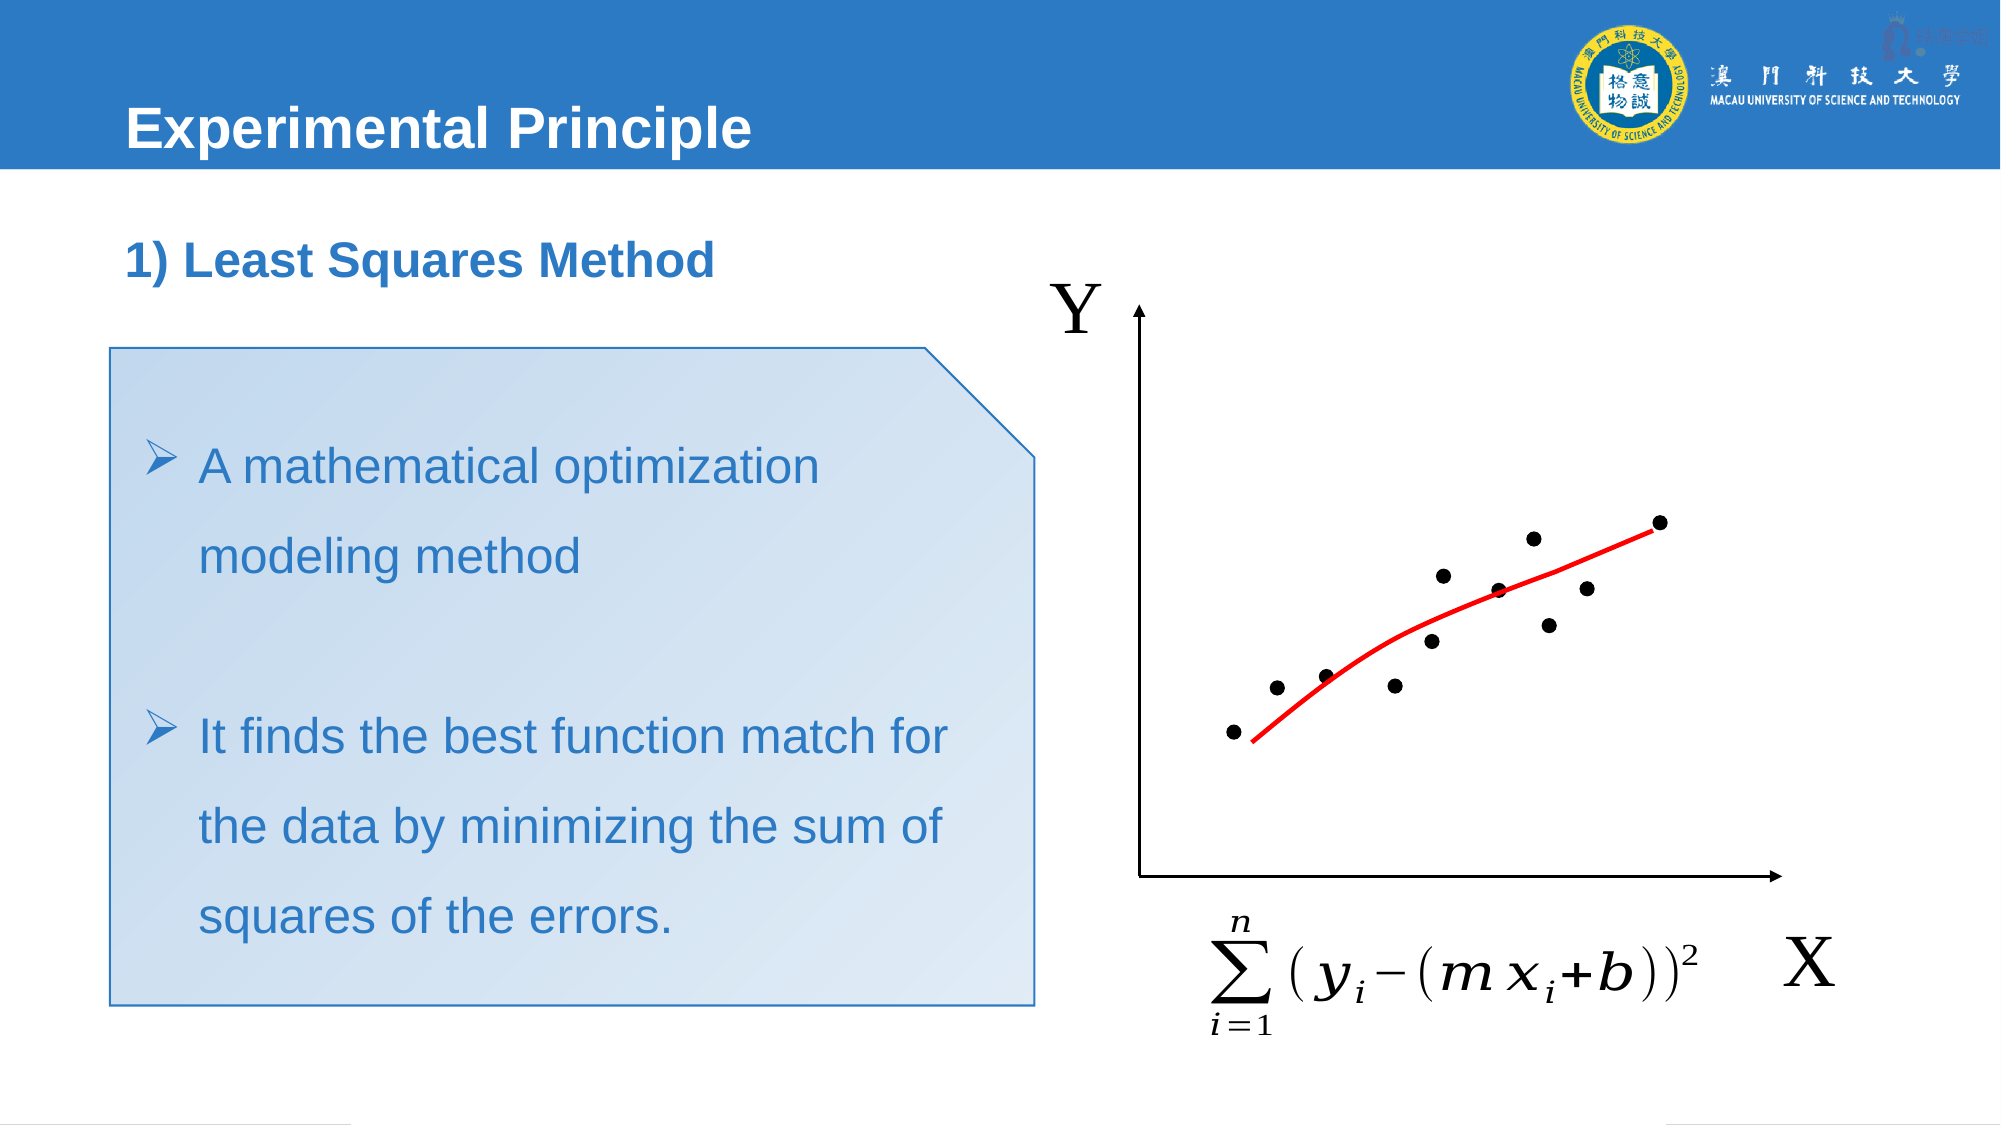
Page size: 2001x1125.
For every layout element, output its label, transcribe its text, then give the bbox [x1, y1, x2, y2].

text_box X [1767, 904, 1865, 1009]
text_box [108, 346, 1036, 1007]
picture [0, 0, 2001, 1125]
text_box [1526, 531, 1542, 547]
text_box [1251, 529, 1654, 744]
text_box A mathematical optimization modeling method It finds the best function match for the data by minimizing the sum of squares of the errors. [127, 396, 1027, 952]
text_box [1318, 668, 1334, 684]
text_box [1269, 680, 1285, 696]
text_box [1387, 678, 1403, 694]
text_box [1652, 515, 1668, 531]
text_box [1579, 581, 1595, 597]
text_box Y [1034, 251, 1124, 357]
title Experimental Principle [109, 0, 1890, 169]
text_box [1491, 582, 1506, 594]
text_box [1435, 568, 1452, 584]
text_box [1541, 618, 1557, 634]
text_box [1226, 724, 1242, 740]
text_box 1) Least Squares Method [109, 220, 881, 296]
